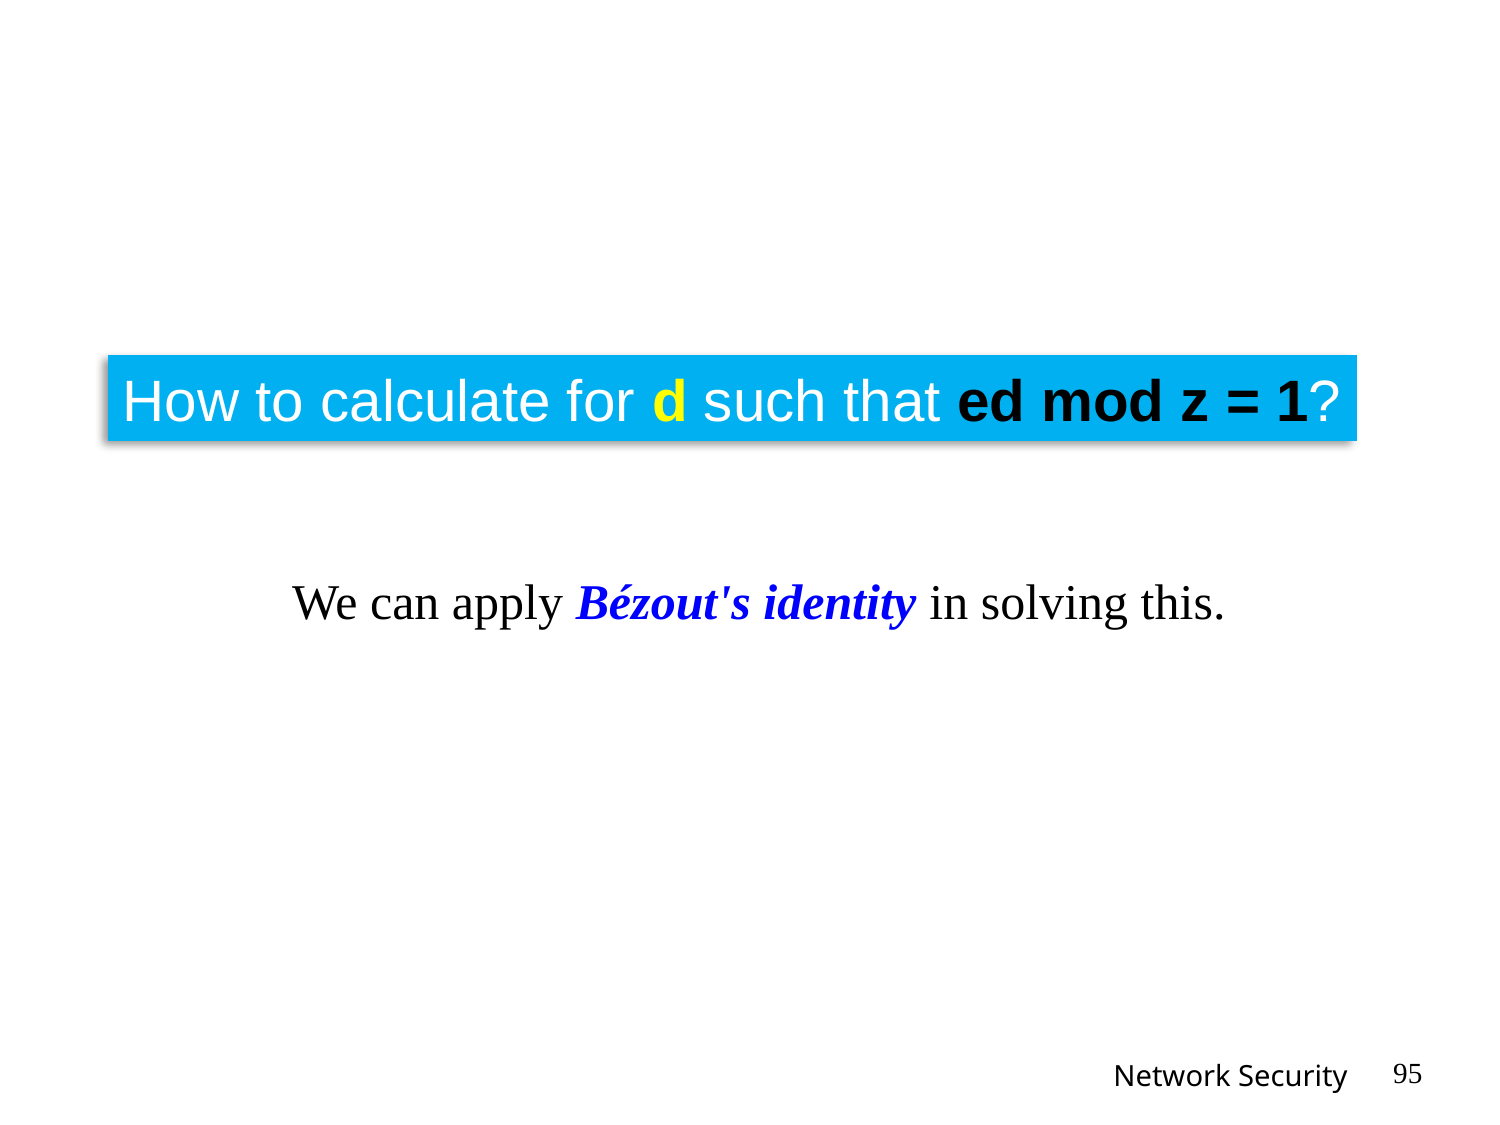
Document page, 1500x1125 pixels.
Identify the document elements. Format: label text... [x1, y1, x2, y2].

text_box We can apply Bézout's identity in solving this. [277, 562, 1241, 638]
text_box How to calculate for d such that ed mod z = 1? [108, 355, 1357, 441]
